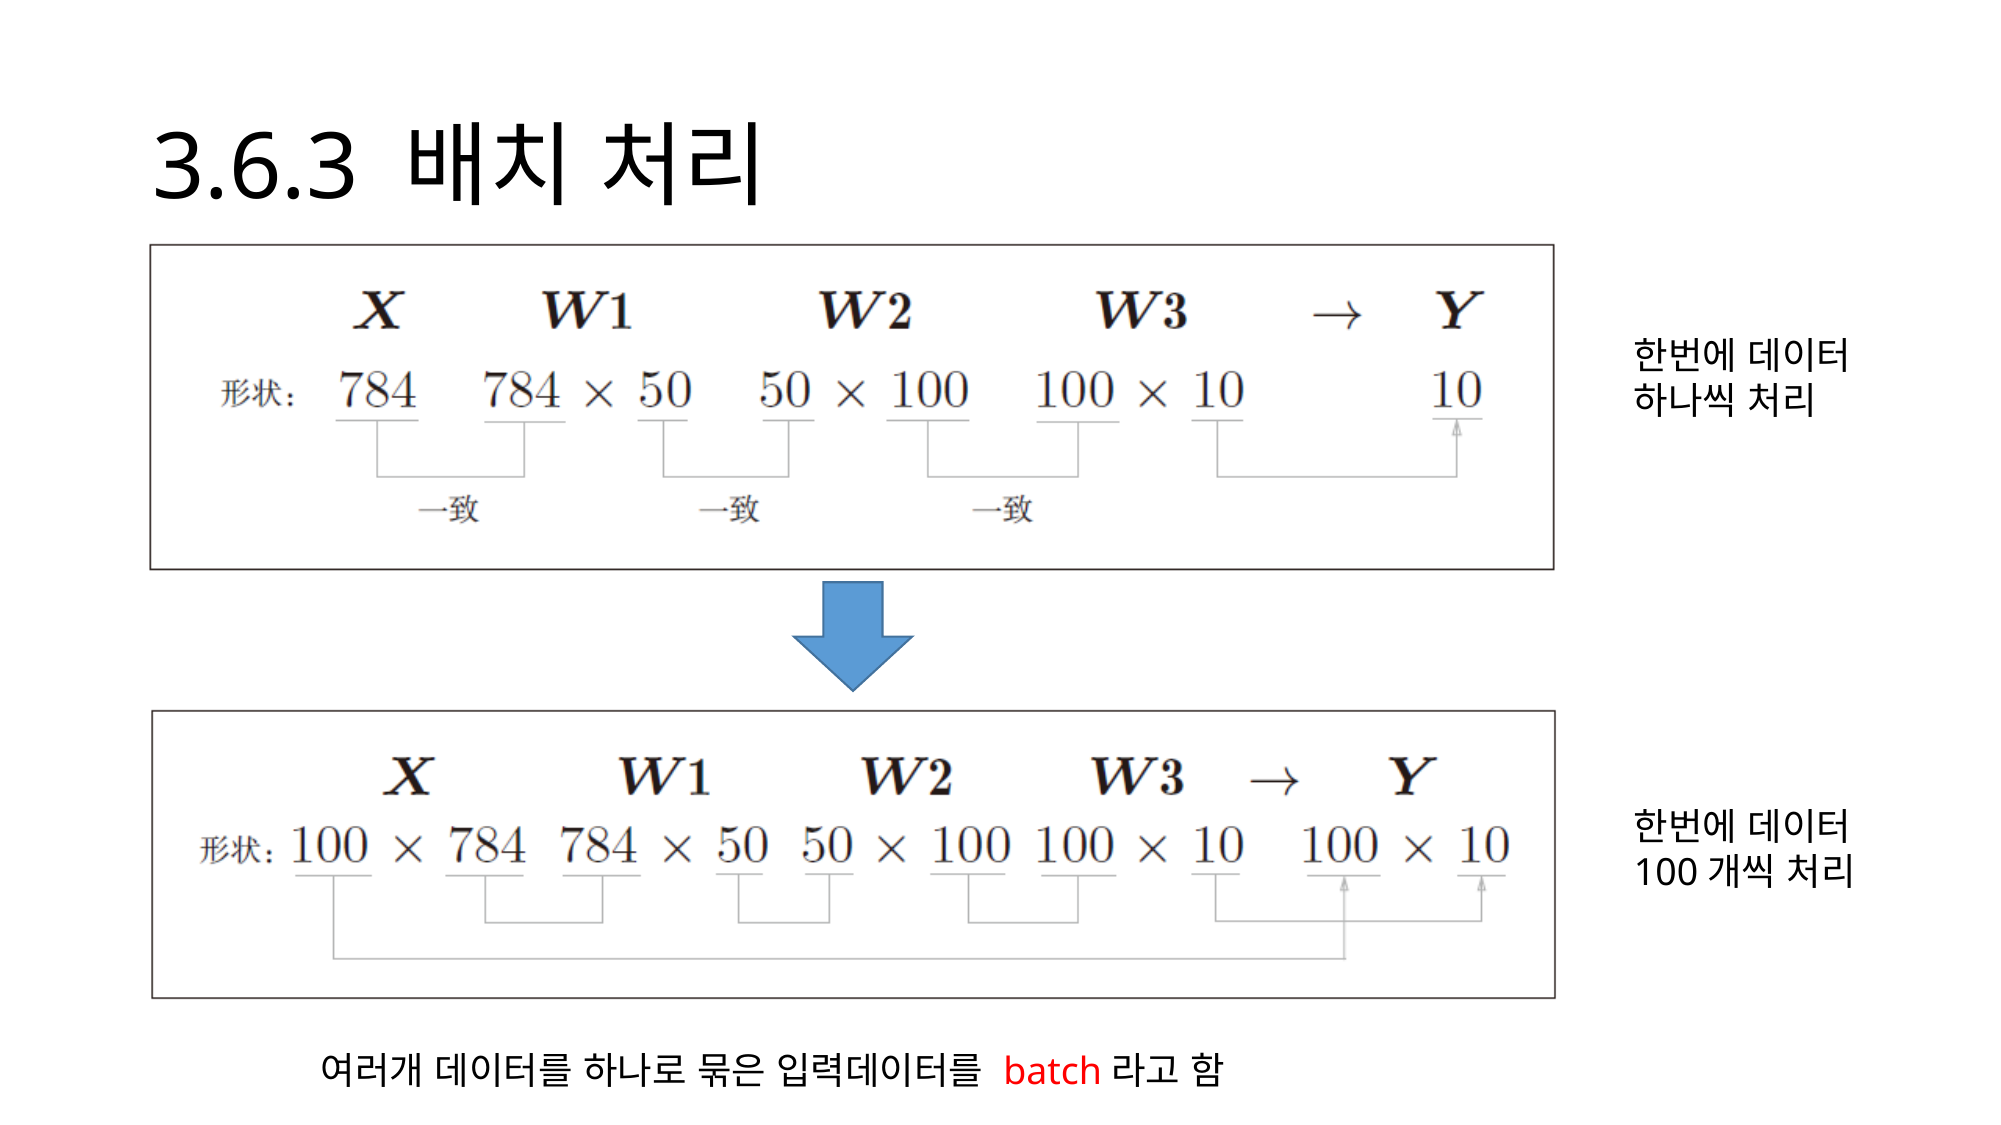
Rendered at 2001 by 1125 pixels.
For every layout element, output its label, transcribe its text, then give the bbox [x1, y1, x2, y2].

text_box 여러개 데이터를 하나로 묶은 입력데이터를 batch라고 함 [306, 1039, 1299, 1100]
text_box [791, 583, 915, 690]
text_box 한번에 데이터 하나씩 처리 [1619, 324, 1878, 429]
title 3.6.3 배치 처리 [137, 59, 1863, 278]
picture [136, 690, 1567, 1007]
picture [131, 224, 1572, 583]
text_box 한번에 데이터 100개씩 처리 [1619, 795, 1878, 901]
